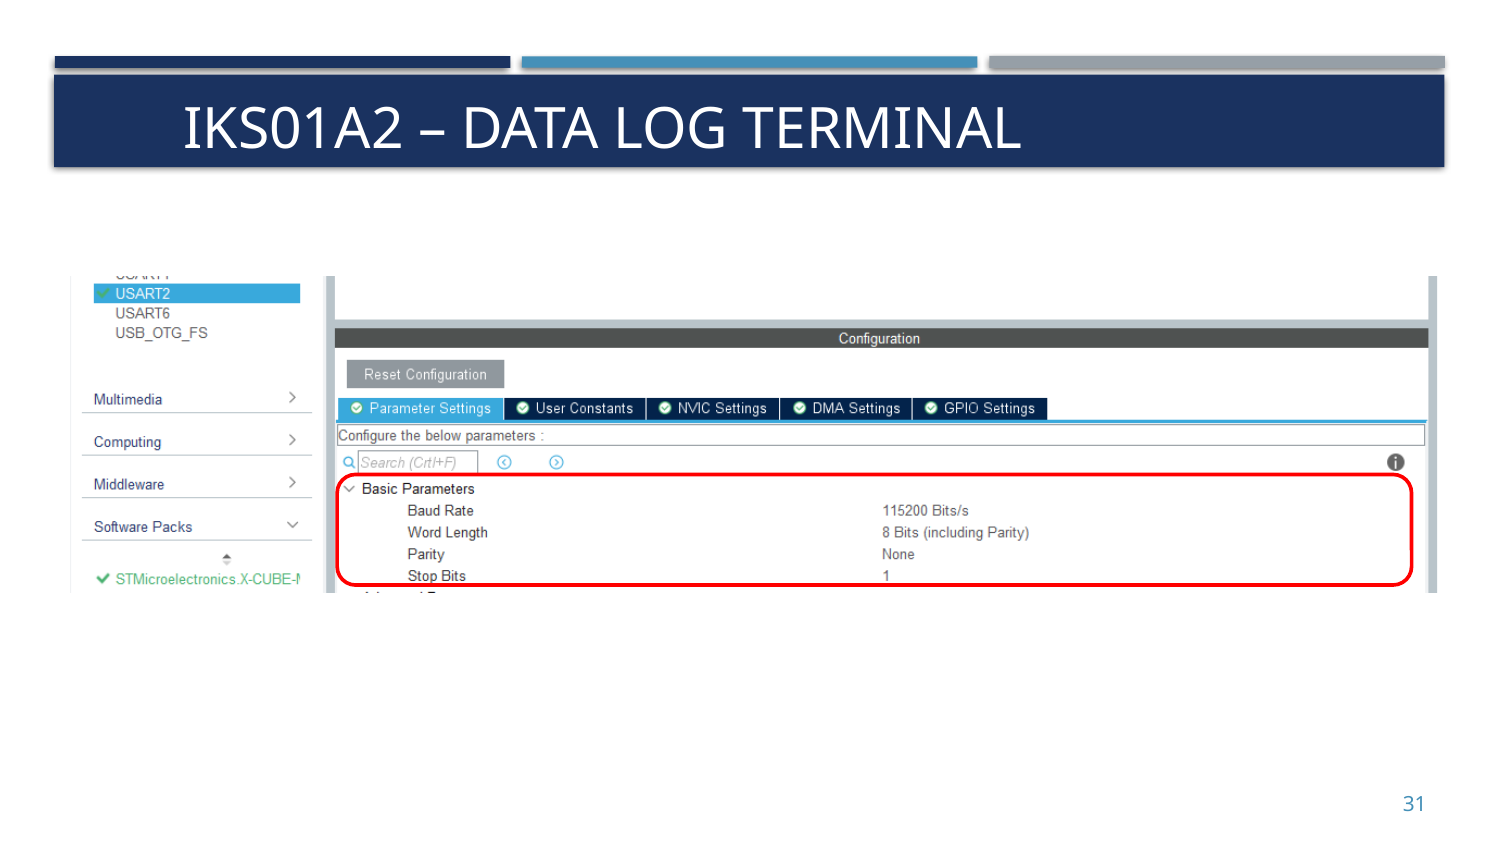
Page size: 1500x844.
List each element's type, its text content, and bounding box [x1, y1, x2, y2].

title Iks01a2 – data log terminal [168, 84, 1351, 168]
text_box 31 [1315, 769, 1442, 815]
picture [69, 276, 1449, 594]
